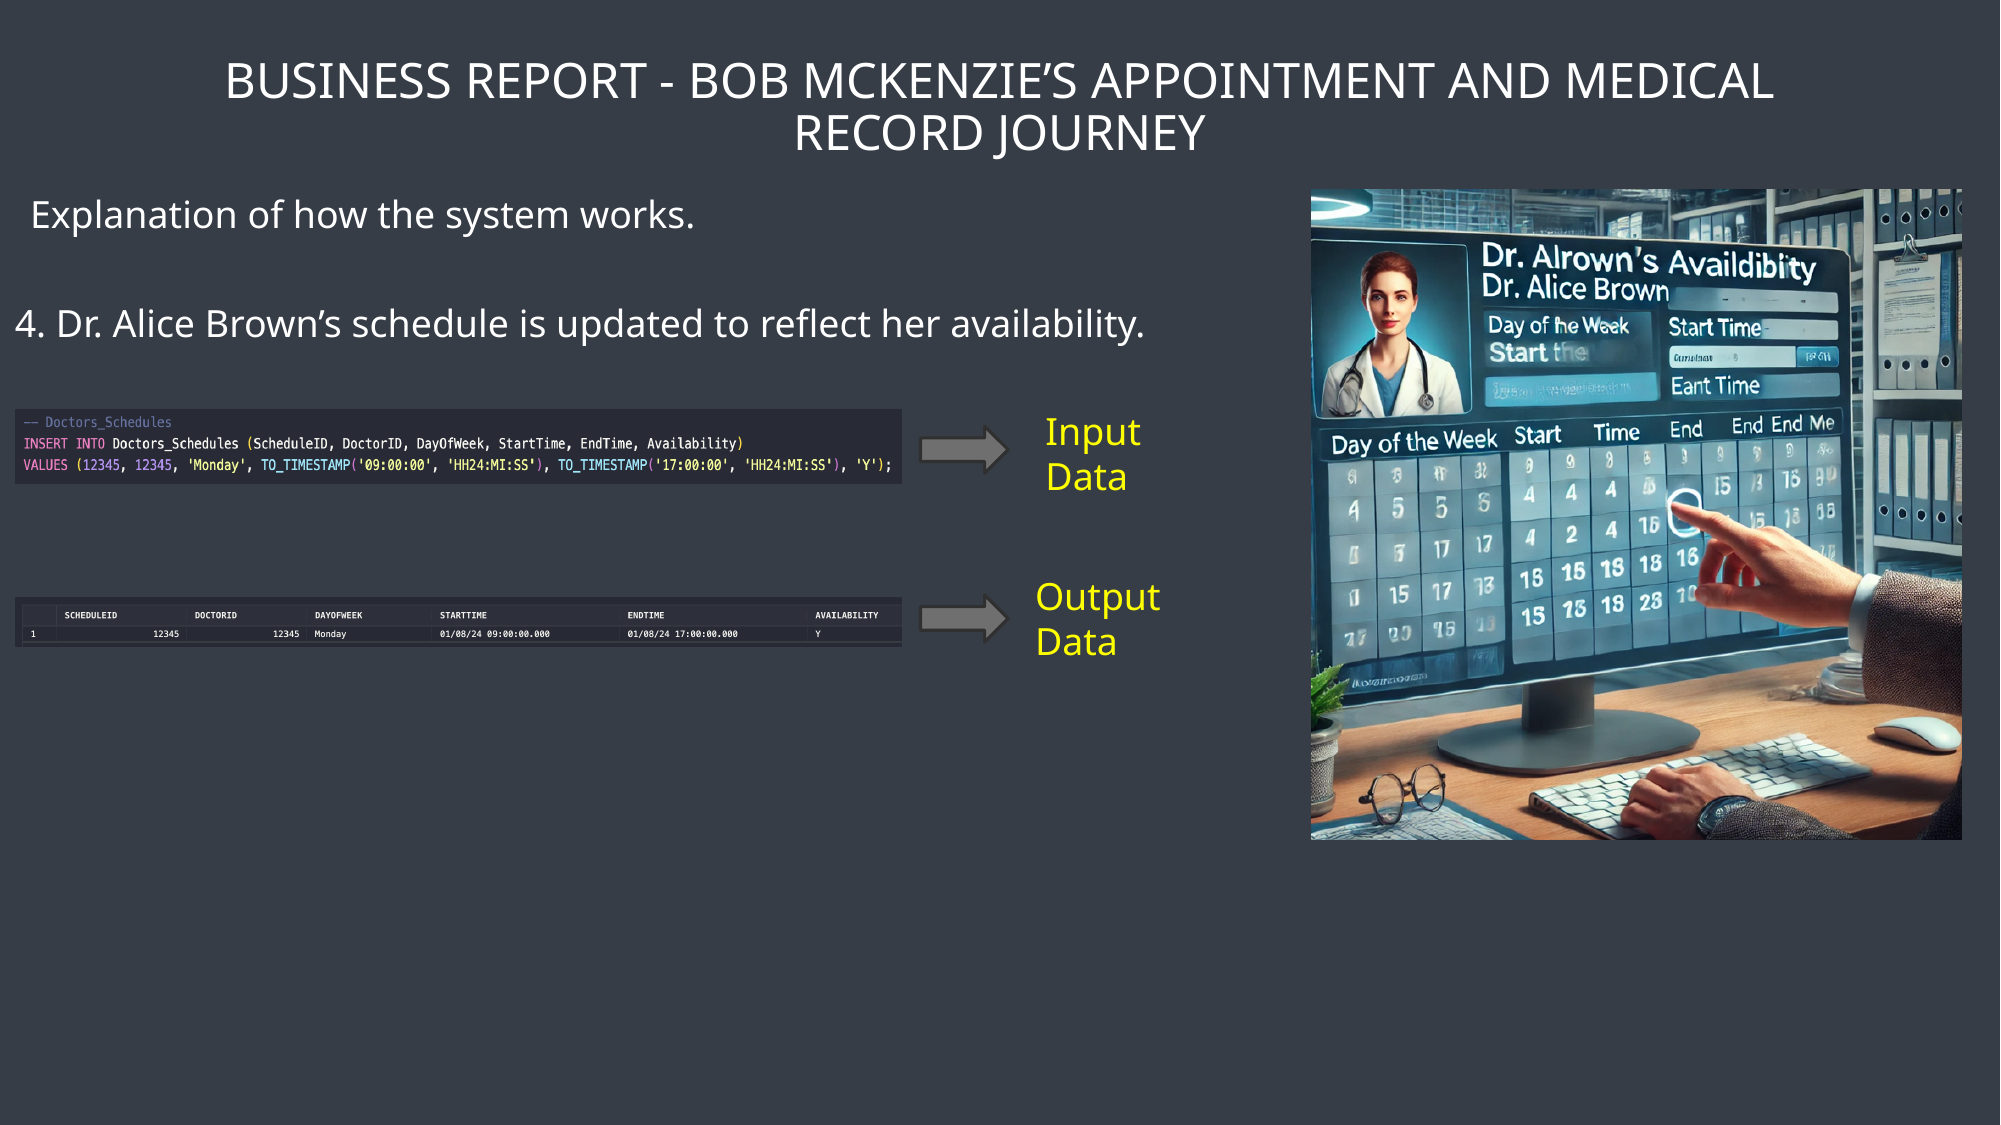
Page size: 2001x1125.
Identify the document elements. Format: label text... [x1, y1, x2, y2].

picture [15, 409, 902, 484]
text_box 4. Dr. Alice Brown’s schedule is updated to reflect her availability. [0, 293, 1311, 353]
title Business report - Bob McKenzie’s Appointment and Medical Record Journey [204, 48, 1796, 169]
picture [15, 596, 902, 647]
picture [1311, 189, 1962, 840]
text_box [920, 400, 1162, 507]
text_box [920, 565, 1194, 672]
text_box Explanation of how the system works. [15, 183, 1886, 243]
